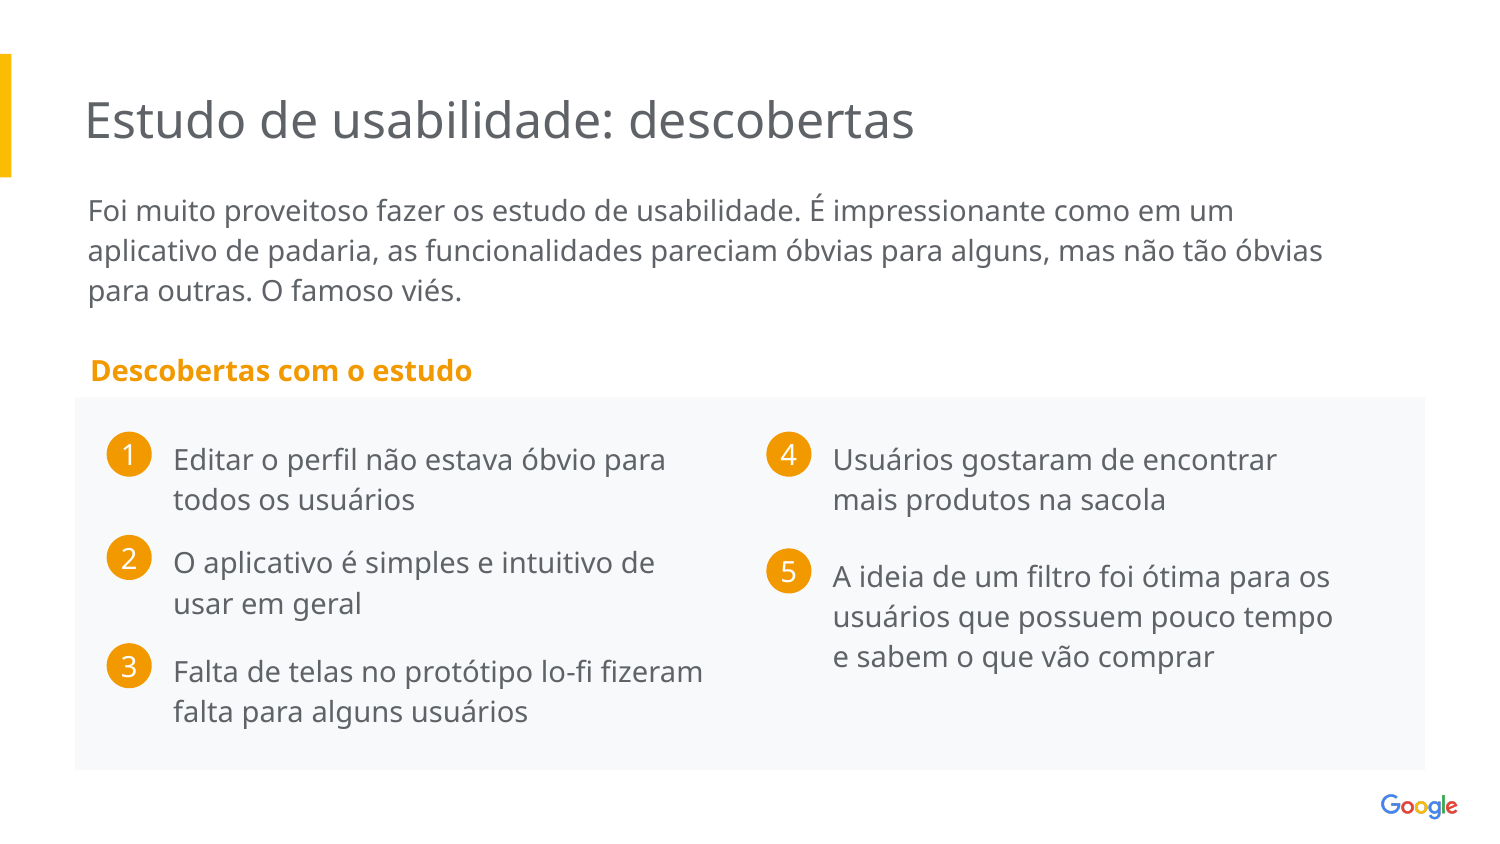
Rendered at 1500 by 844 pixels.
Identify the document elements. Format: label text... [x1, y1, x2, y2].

text_box Editar o perfil não estava óbvio para todos os usuários [158, 421, 706, 524]
text_box Falta de telas no protótipo lo-fi fizeram falta para alguns usuários [158, 632, 777, 744]
text_box O aplicativo é simples e intuitivo de usar em geral [158, 524, 706, 632]
text_box 1 [106, 431, 152, 477]
text_box 2 [106, 534, 152, 580]
text_box 3 [106, 643, 152, 689]
text_box Estudo de usabilidade: descobertas [84, 73, 1095, 164]
text_box [74, 397, 1426, 771]
text_box Usuários gostaram de encontrar mais produtos na sacola [817, 421, 1365, 532]
text_box Foi muito proveitoso fazer os estudo de usabilidade. É impressionante como em um aplicativo de padaria, as funcionalidades pareciam óbvias para alguns, mas não tão óbvias para outras. O famoso viés. [87, 172, 1379, 323]
text_box A ideia de um filtro foi ótima para os usuários que possuem pouco tempo e sabem o que vão comprar [817, 537, 1365, 689]
text_box 4 [766, 431, 812, 477]
picture [1381, 794, 1458, 820]
text_box Descobertas com o estudo [74, 331, 623, 402]
text_box 5 [766, 548, 812, 594]
